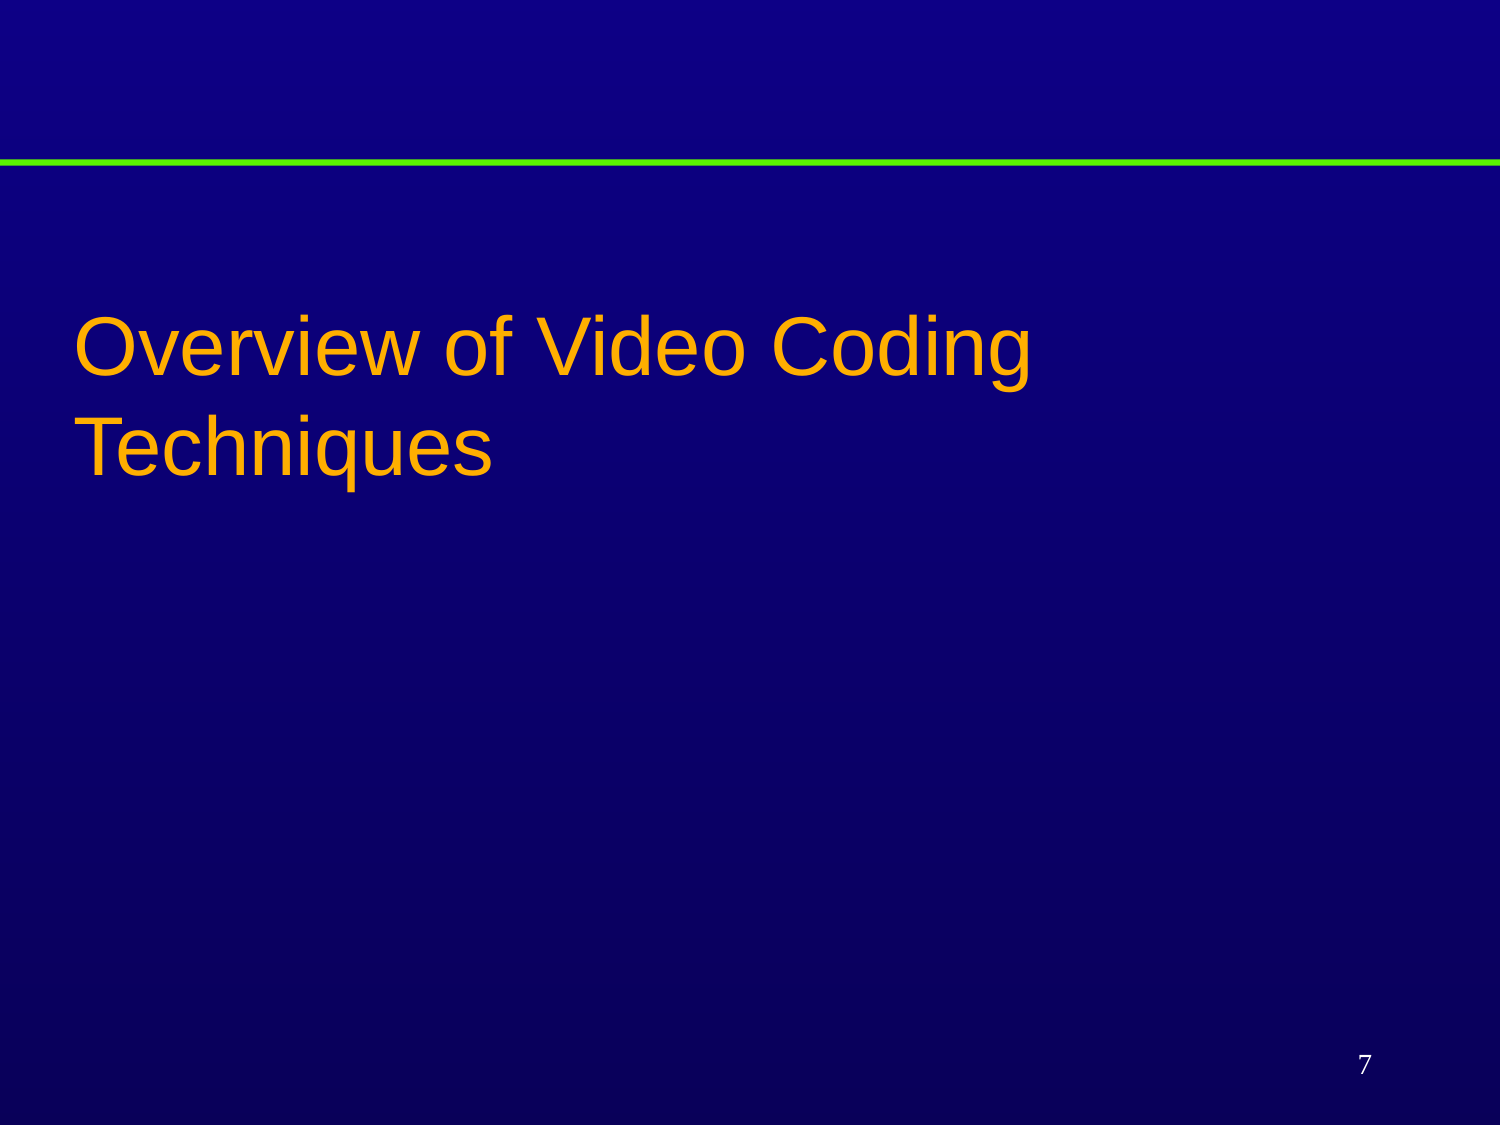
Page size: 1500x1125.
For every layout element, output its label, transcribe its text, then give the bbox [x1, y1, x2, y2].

text_box Overview of Video Coding Techniques [58, 284, 1458, 500]
slide_number 7 [1074, 1024, 1388, 1101]
